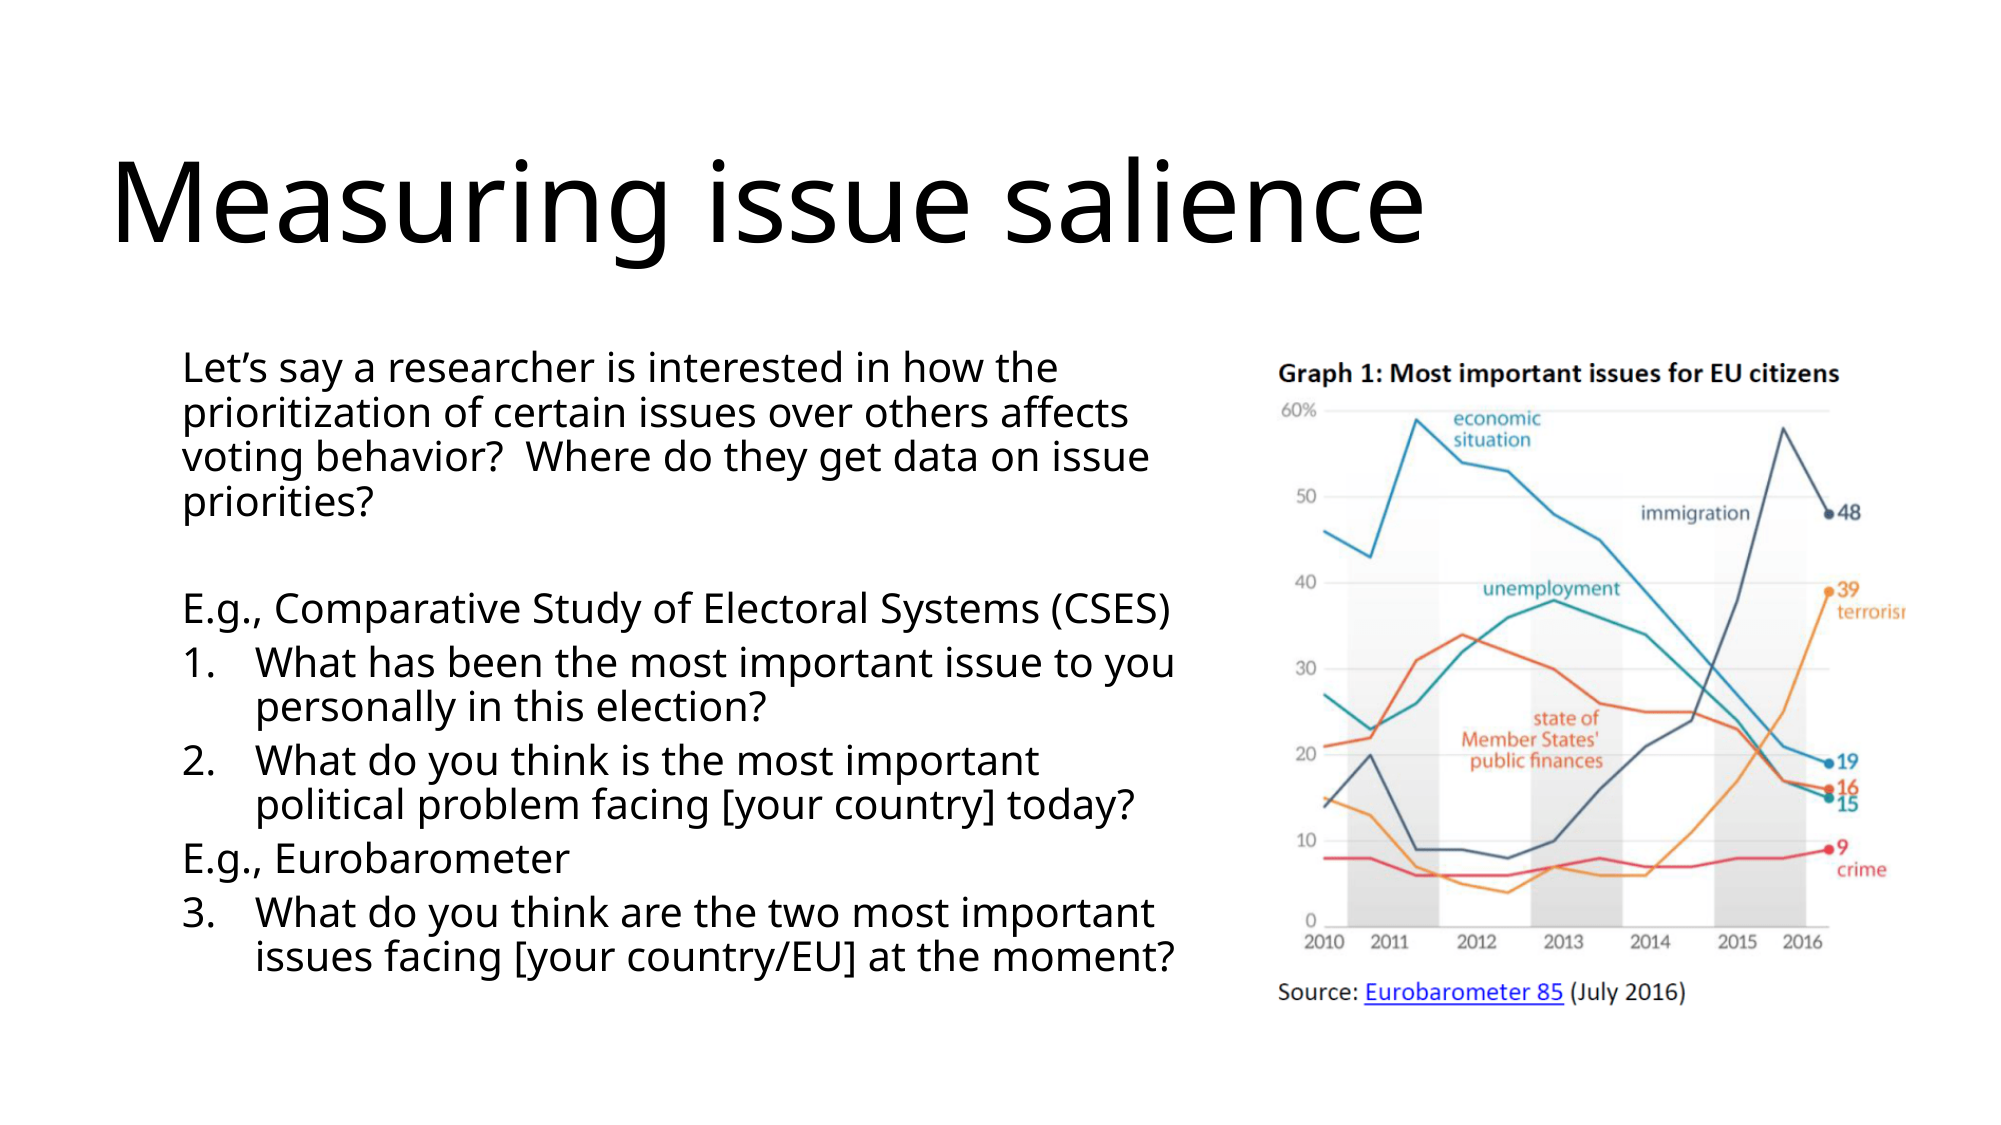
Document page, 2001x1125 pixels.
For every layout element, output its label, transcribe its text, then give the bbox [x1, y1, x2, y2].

title Measuring issue salience [93, 39, 1902, 275]
picture [1258, 342, 1907, 1016]
list Let’s say a researcher is interested in how the prioritization of certain issues over others affects voting behavior? Where do they get data on issue priorities? E.g., Comparative Study of Electoral Systems (CSES) What has been the most important issue to you personally in this election? What do you think is the most important political problem facing [your country] today? E.g., Eurobarometer What do you think are the two most important issues facing [your country/EU] at the moment? [93, 339, 1196, 1016]
